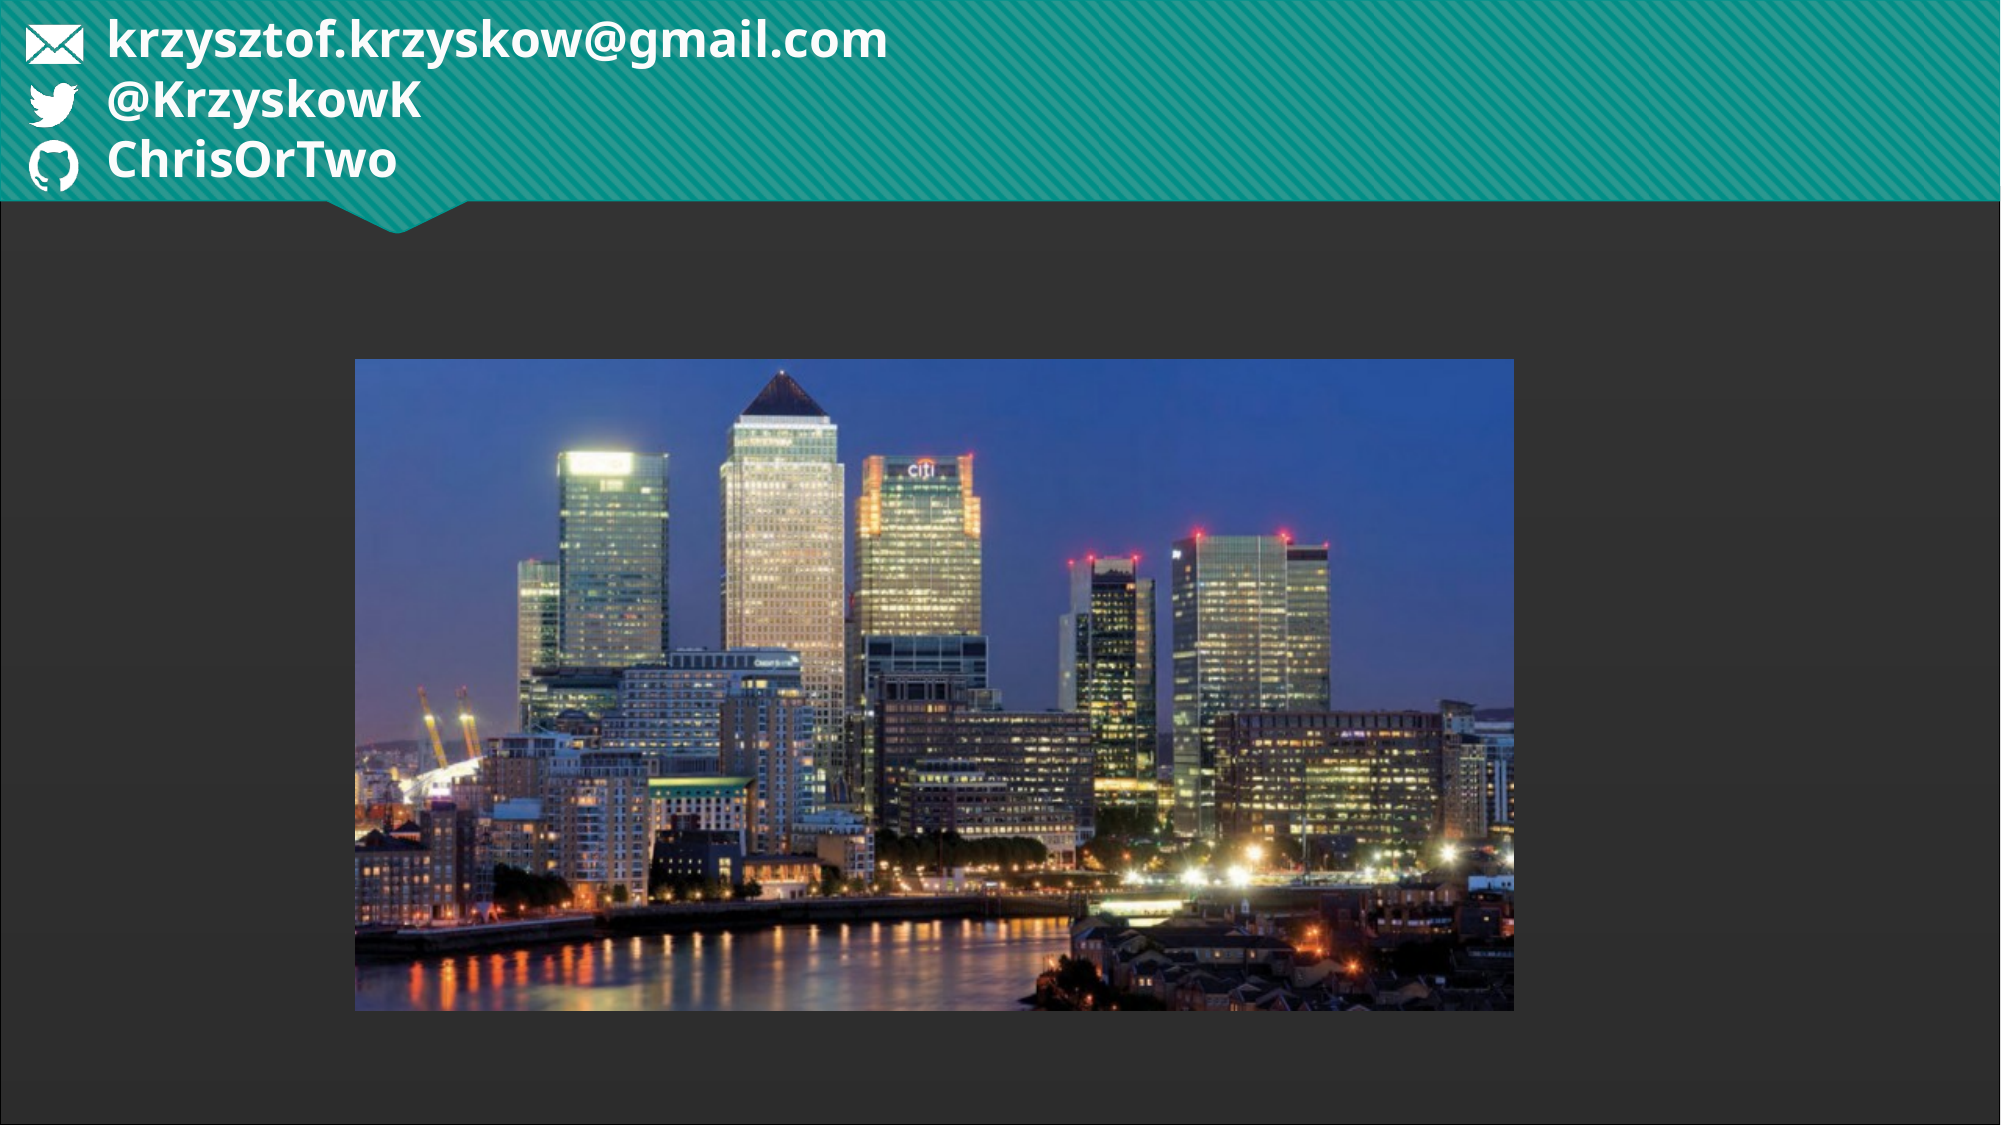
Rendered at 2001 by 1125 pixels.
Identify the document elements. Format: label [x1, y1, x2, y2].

text_box [24, 0, 1091, 204]
picture [355, 359, 1514, 1012]
